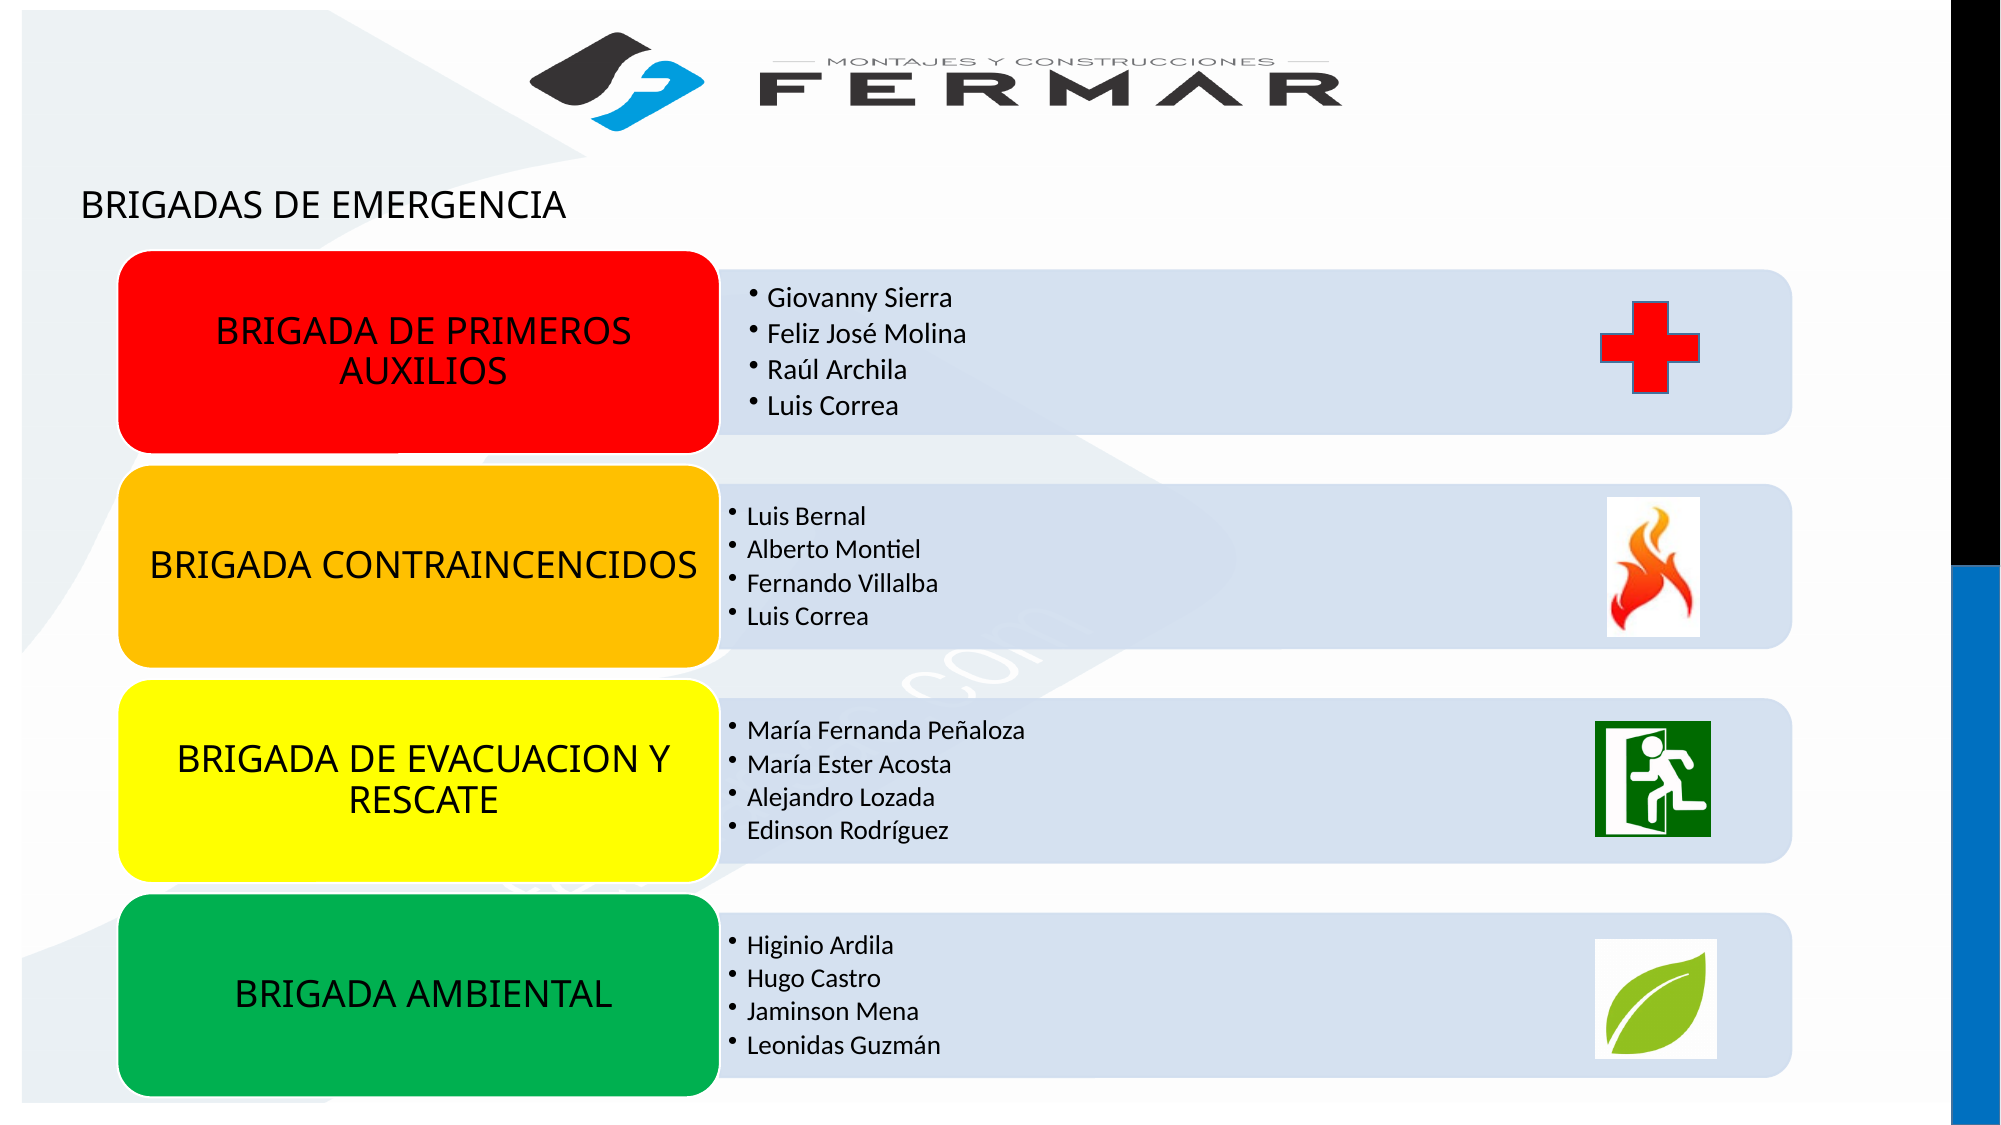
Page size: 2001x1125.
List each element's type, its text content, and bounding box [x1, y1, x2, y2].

picture [21, 10, 1951, 1103]
text_box BRIGADAS DE EMERGENCIA [65, 173, 1289, 234]
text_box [117, 249, 1792, 1098]
